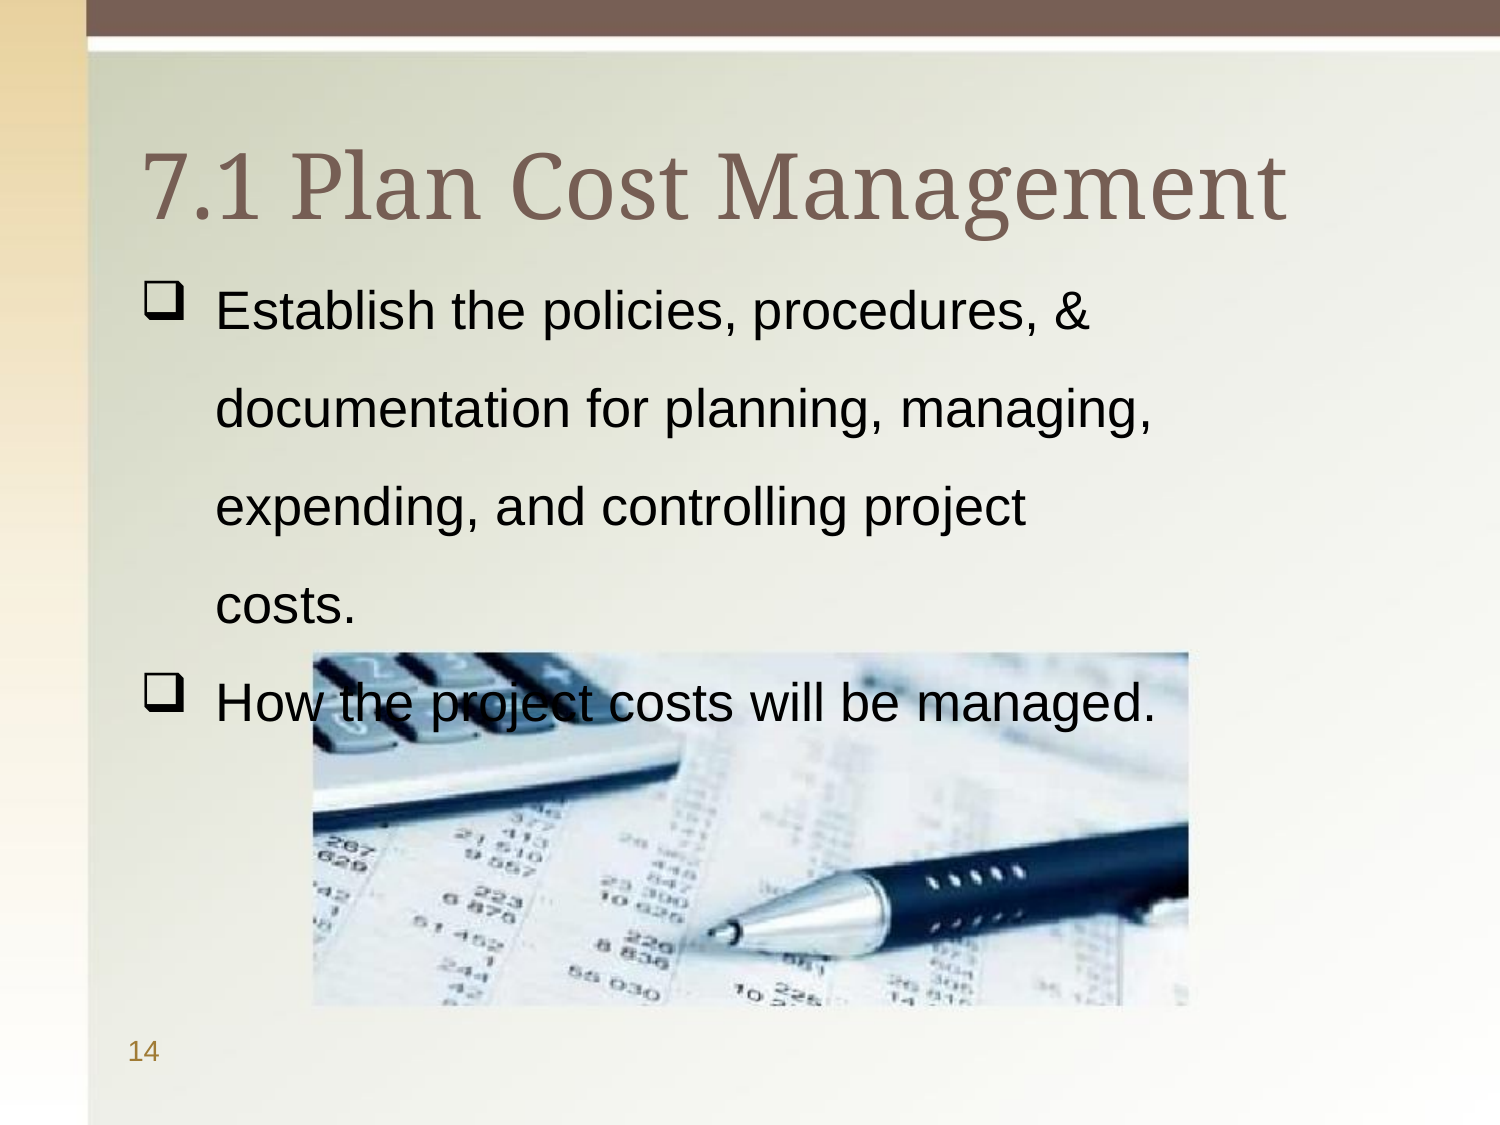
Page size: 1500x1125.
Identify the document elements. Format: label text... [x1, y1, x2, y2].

text_box 14 [125, 1032, 162, 1068]
text_box [0, 0, 1500, 1125]
title 7.1 Plan Cost Management [87, 128, 1412, 317]
text_box Establish the policies, procedures, & documentation for planning, managing, expending, and controlling project costs. How the project costs will be managed. [137, 242, 1182, 732]
